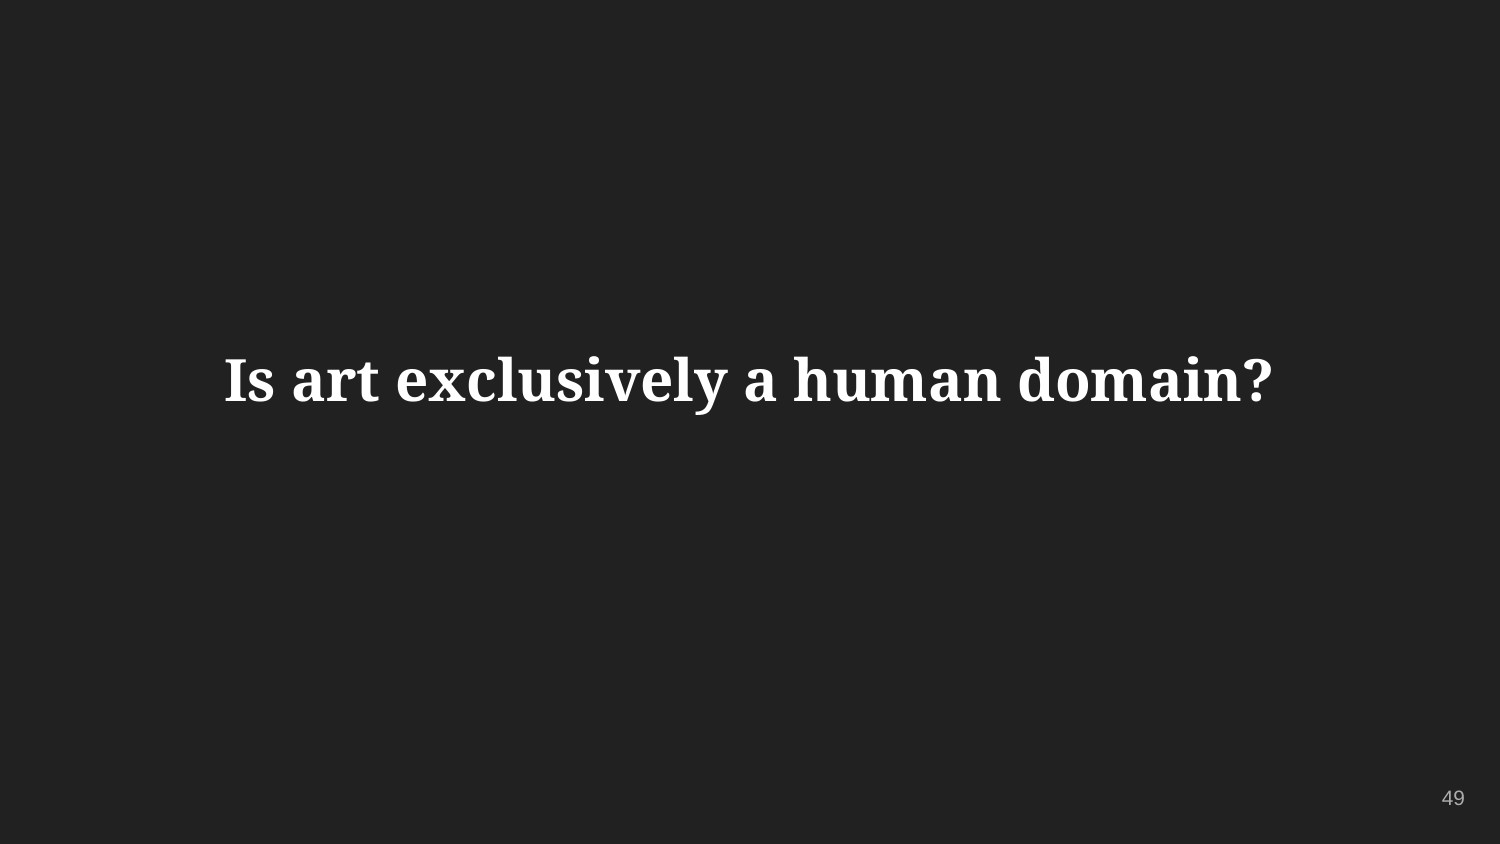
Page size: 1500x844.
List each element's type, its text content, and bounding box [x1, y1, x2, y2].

text_box Is art exclusively a human domain? [118, 117, 1382, 790]
slide_number ‹#› [1389, 764, 1480, 830]
